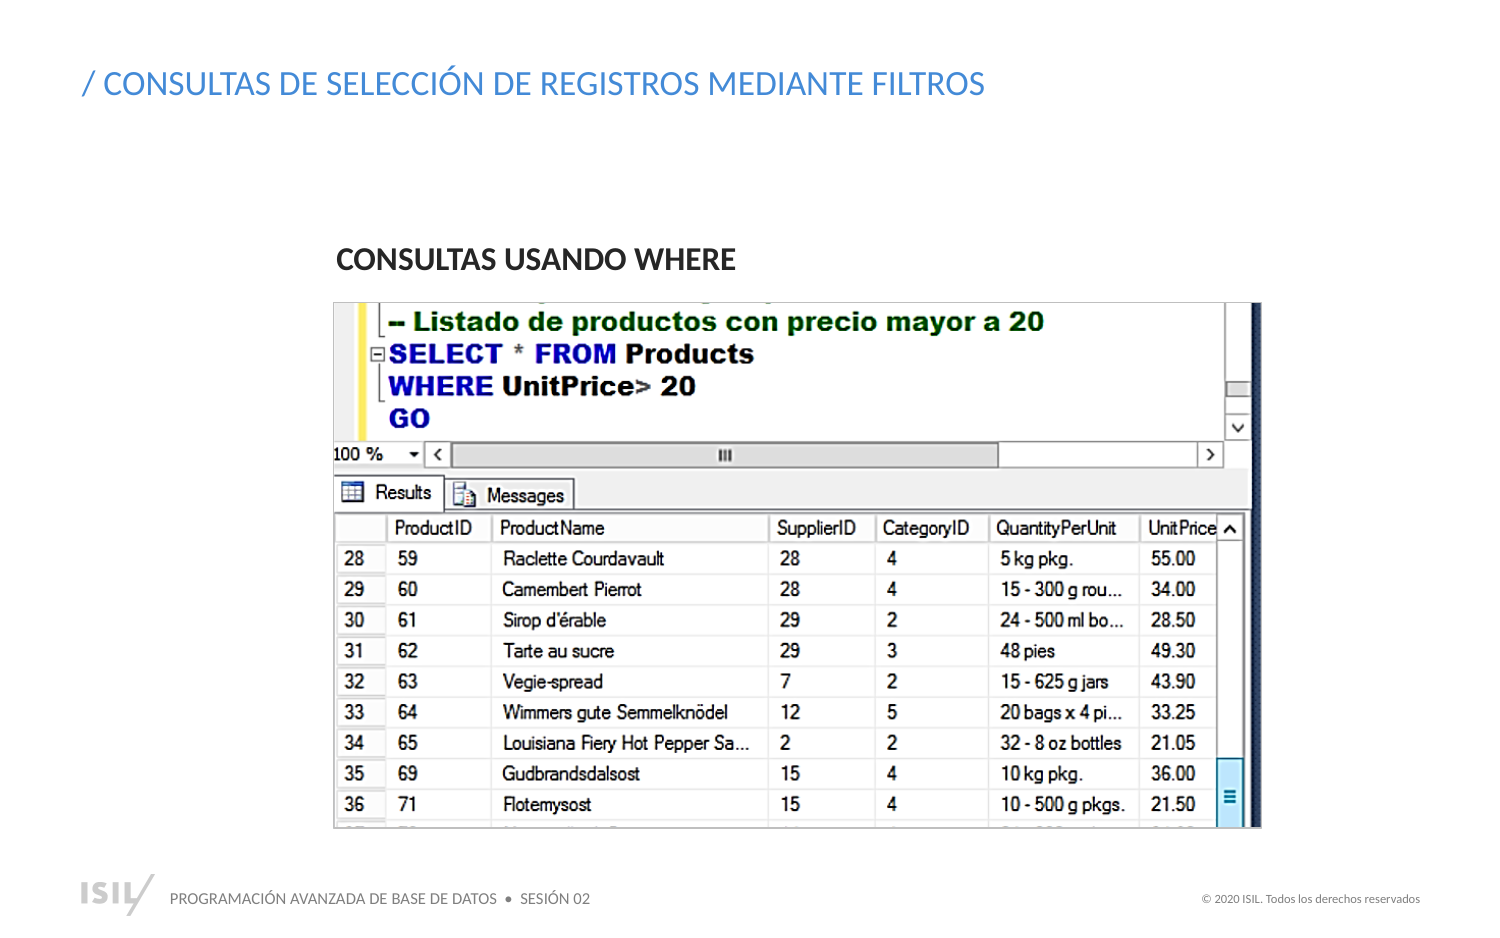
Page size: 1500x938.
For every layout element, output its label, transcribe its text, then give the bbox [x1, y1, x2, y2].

picture [334, 302, 1262, 828]
text_box CONSULTAS USANDO WHERE [334, 236, 786, 277]
text_box / CONSULTAS DE SELECCIÓN DE REGISTROS MEDIANTE FILTROS [66, 52, 1249, 111]
